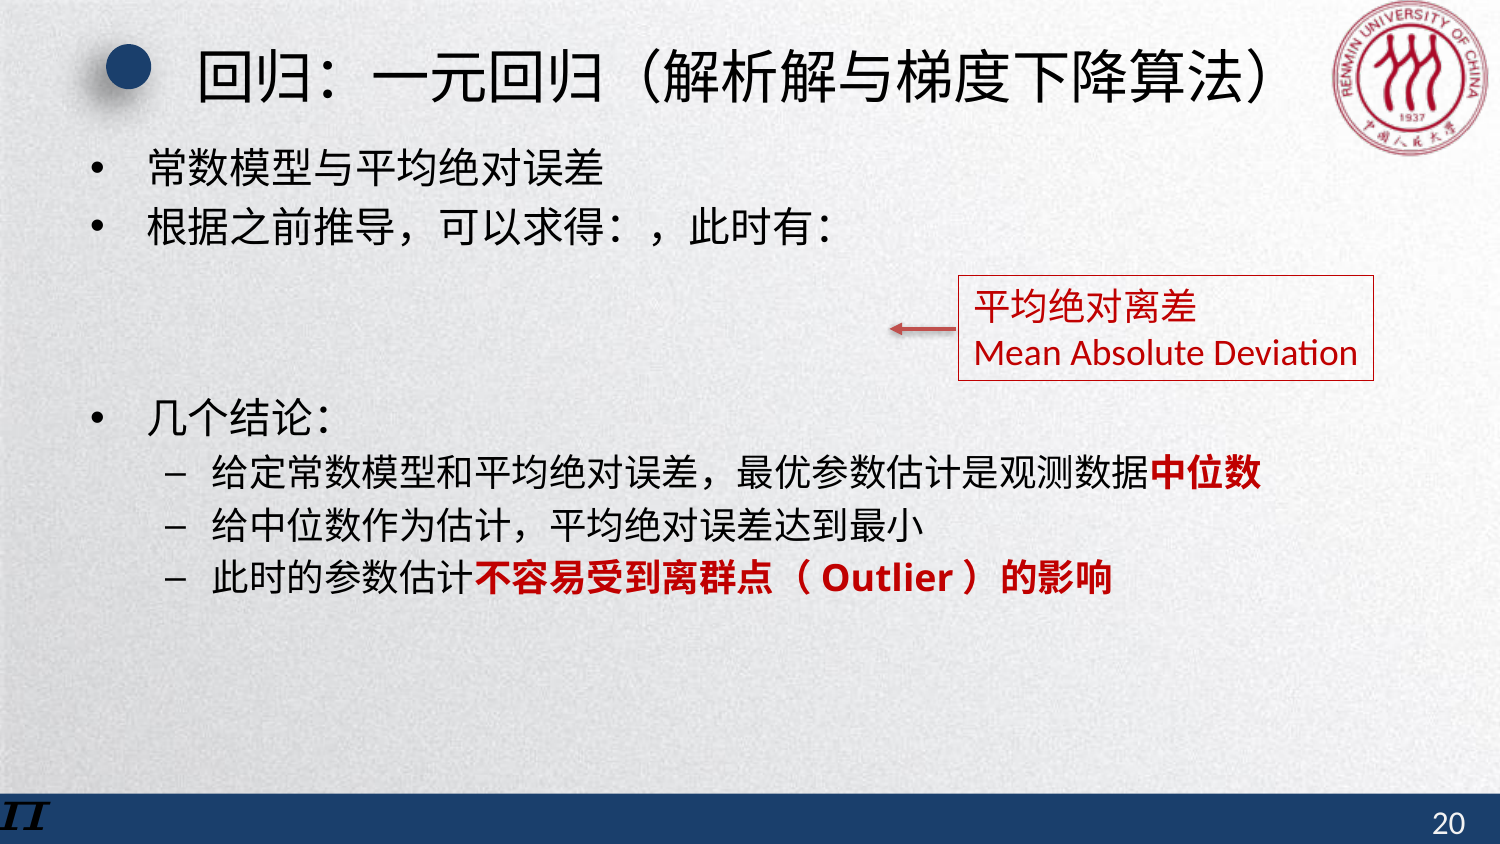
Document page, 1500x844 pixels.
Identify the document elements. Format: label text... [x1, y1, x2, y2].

picture [0, 0, 1500, 793]
text_box 平均绝对离差 Mean Absolute Deviation [958, 275, 1374, 381]
title 回归：一元回归（解析解与梯度下降算法） [75, 33, 1425, 116]
